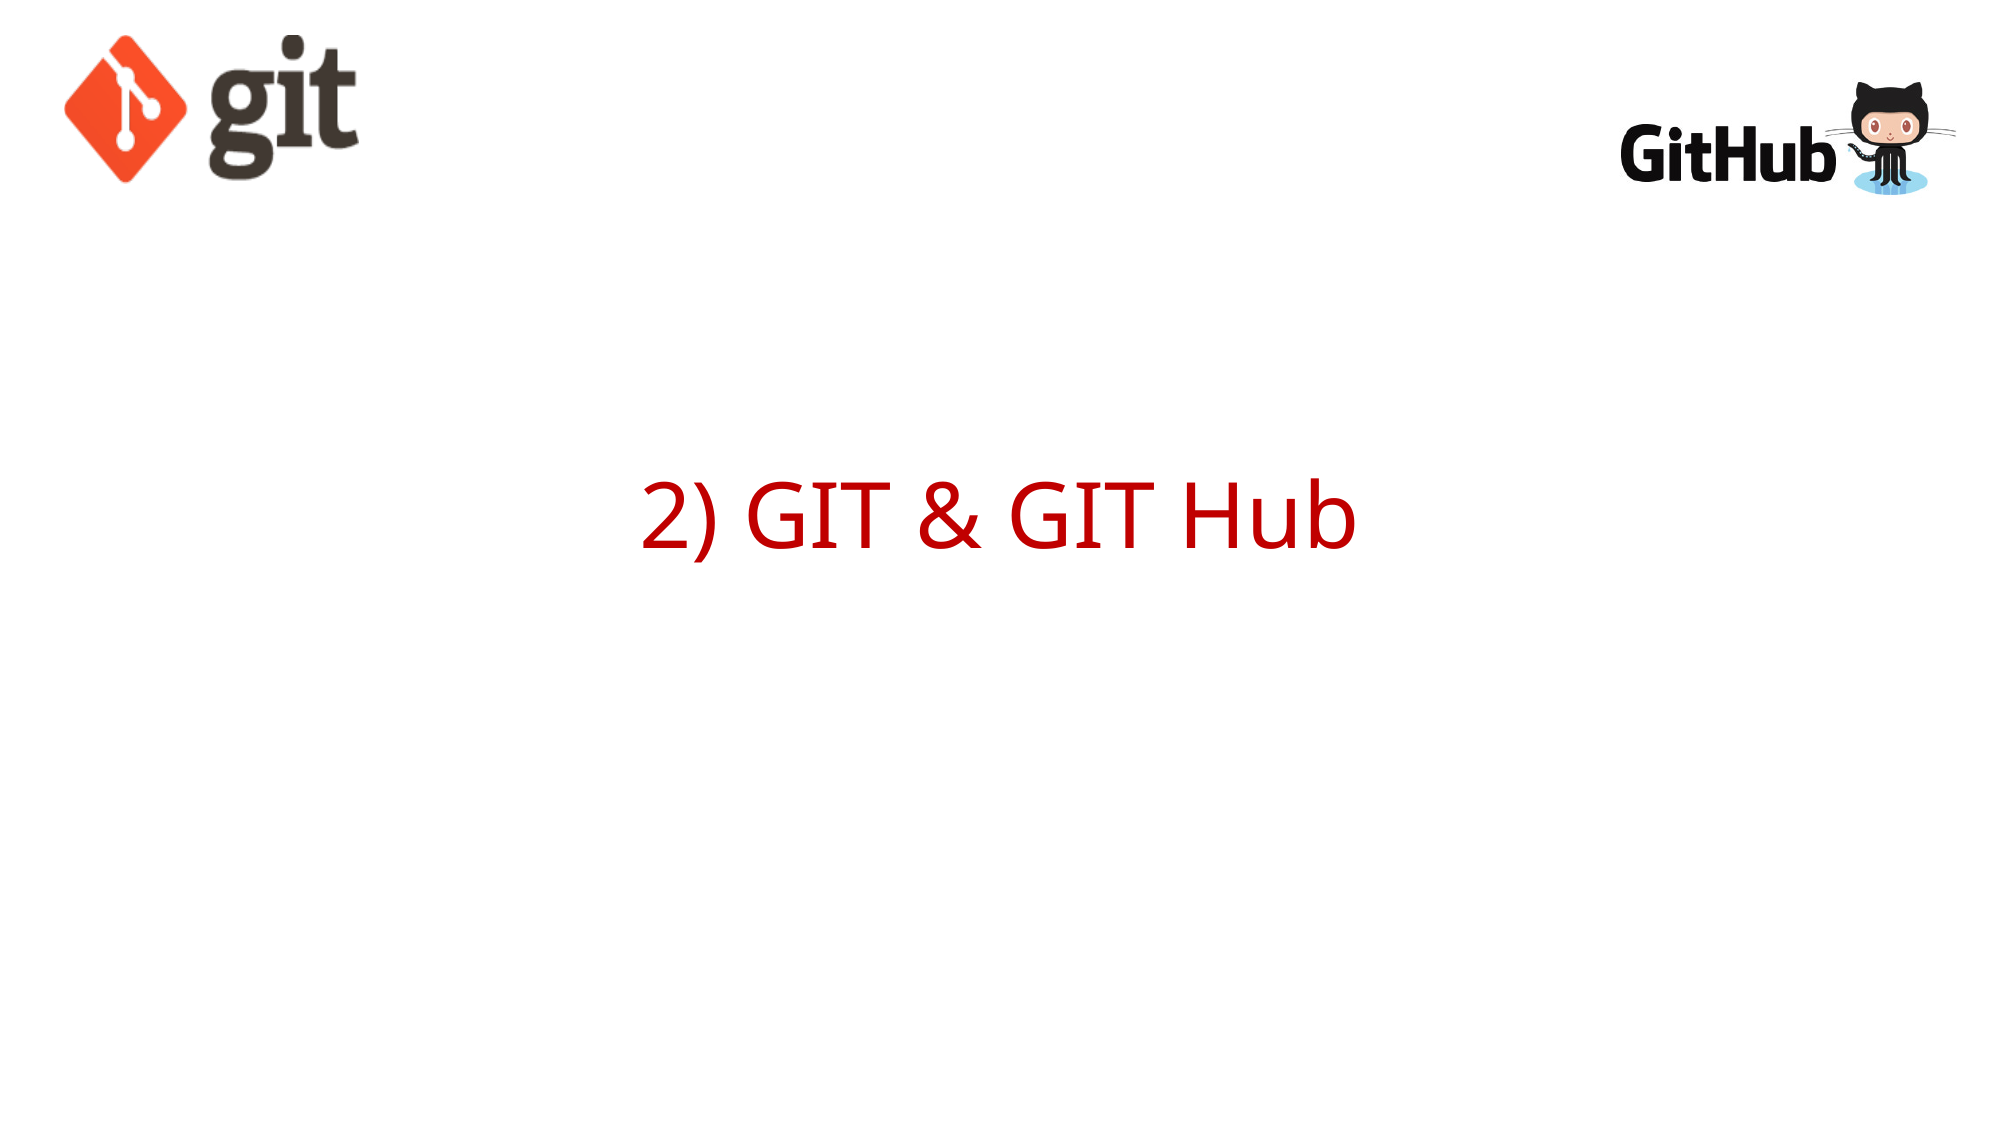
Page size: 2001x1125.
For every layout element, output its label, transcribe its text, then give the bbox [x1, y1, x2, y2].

picture [64, 35, 359, 185]
picture [1612, 35, 1964, 242]
title 2) GIT & GIT Hub [249, 184, 1750, 576]
